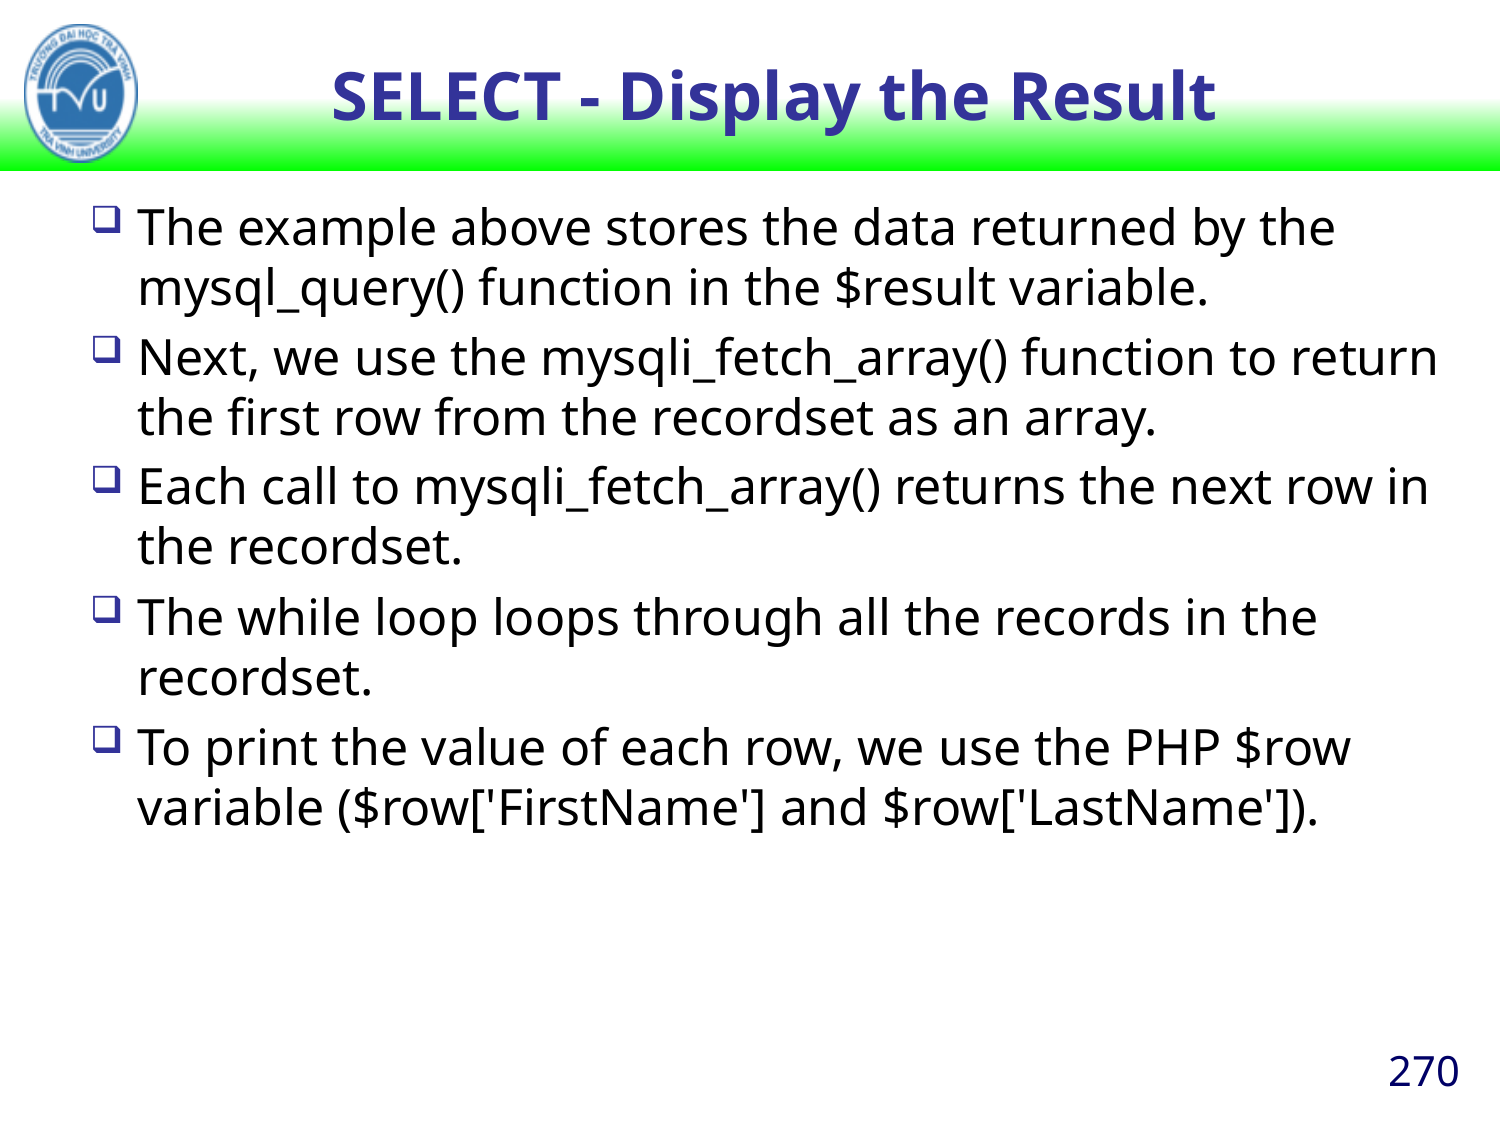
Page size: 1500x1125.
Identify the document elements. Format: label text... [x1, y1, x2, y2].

slide_number 270 [1312, 1037, 1476, 1101]
picture [24, 24, 74, 163]
list The example above stores the data returned by the mysql_query() function in the $result variable. Next, we use the mysqli_fetch_array() function to return the first row from the recordset as an array. Each call to mysqli_fetch_array() returns the next row in the recordset. The while loop loops through all the records in the recordset. To print the value of each row, we use the PHP $row variable ($row['FirstName'] and $row['LastName']). [74, 187, 1476, 1063]
title SELECT - Display the Result [74, 24, 1476, 163]
